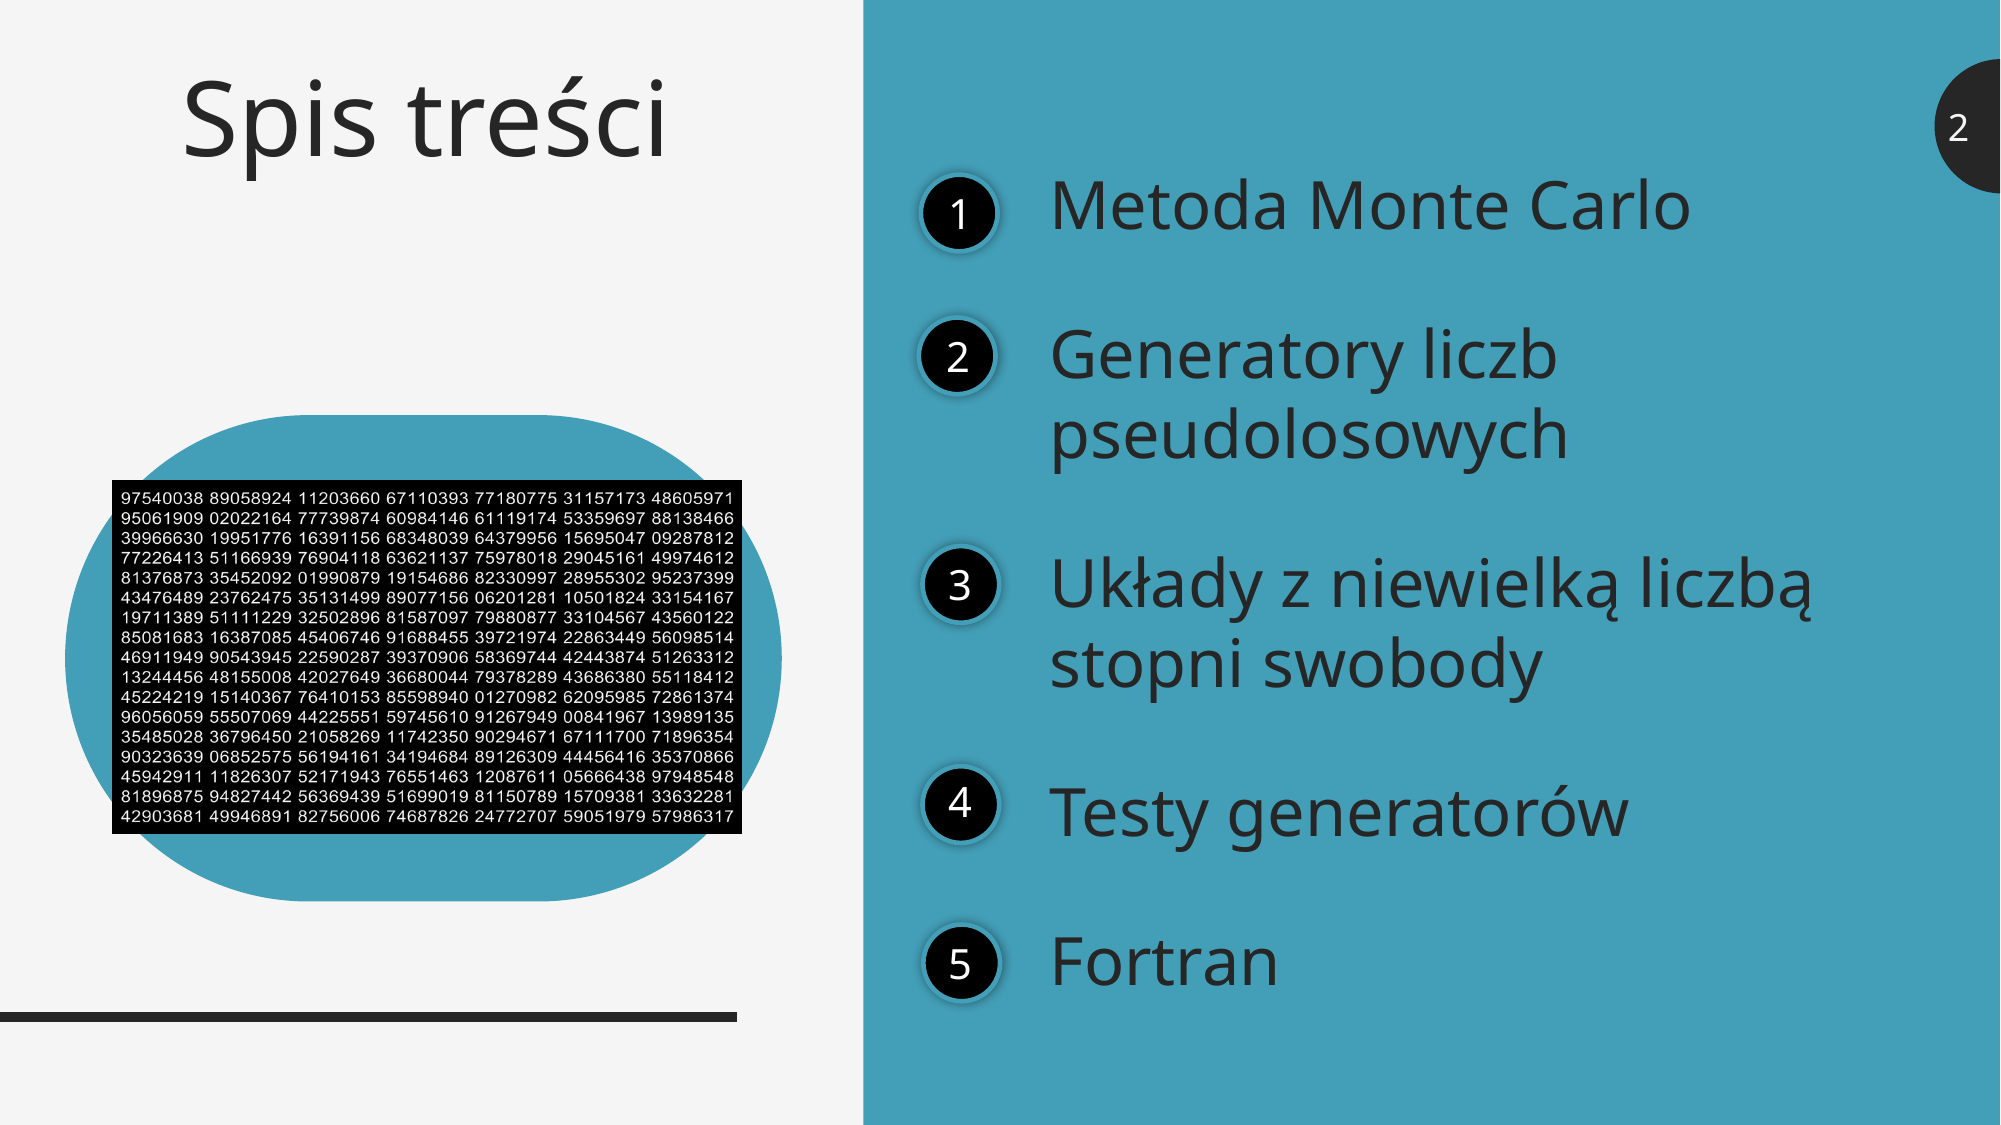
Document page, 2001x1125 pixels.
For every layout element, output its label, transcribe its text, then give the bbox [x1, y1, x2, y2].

list Metoda Monte Carlo Generatory liczb pseudolosowych Układy z niewielką liczbą stopni swobody Testy generatorów Fortran [1034, 142, 1970, 1020]
text_box [64, 512, 112, 804]
text_box [141, 414, 706, 480]
text_box [988, 186, 999, 240]
text_box [919, 183, 933, 243]
text_box 4 [933, 768, 989, 834]
text_box 1 [933, 180, 988, 245]
text_box [934, 834, 988, 844]
text_box [940, 544, 982, 551]
text_box [935, 316, 979, 323]
text_box [937, 173, 981, 180]
text_box [922, 935, 933, 990]
text_box [921, 556, 933, 613]
text_box [921, 776, 933, 833]
title Spis treści [111, 58, 741, 433]
text_box [989, 934, 1002, 992]
text_box 3 [933, 551, 989, 617]
text_box [917, 326, 931, 386]
text_box [940, 923, 984, 930]
picture [112, 480, 742, 834]
text_box [987, 330, 997, 382]
text_box 5 [933, 930, 989, 995]
text_box [934, 388, 980, 396]
text_box [138, 834, 709, 903]
text_box [989, 776, 1001, 833]
text_box 2 [1933, 96, 2000, 157]
text_box [938, 617, 983, 624]
text_box [742, 523, 783, 794]
text_box [989, 556, 1001, 613]
text_box [938, 995, 985, 1003]
text_box 2 [931, 323, 987, 388]
text_box [936, 245, 983, 253]
